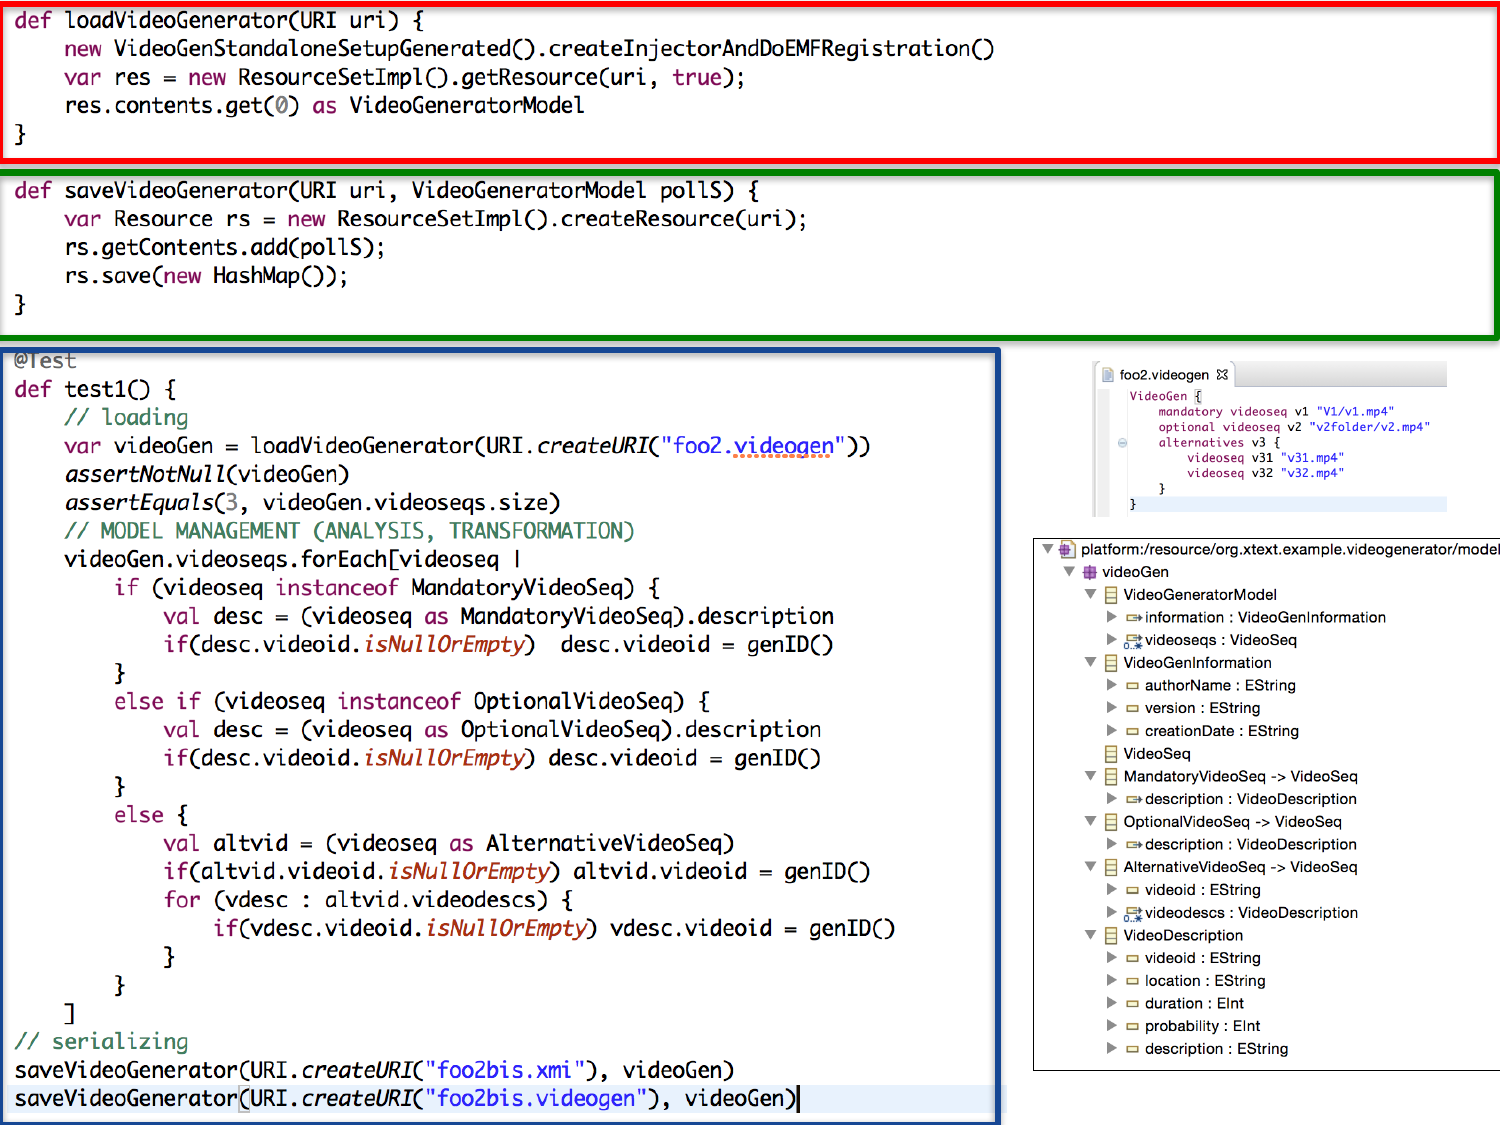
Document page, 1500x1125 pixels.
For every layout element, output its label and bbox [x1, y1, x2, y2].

text_box [1010, 3, 1500, 162]
picture [1033, 538, 1500, 1071]
text_box [1011, 172, 1498, 339]
picture [1092, 361, 1448, 518]
picture [6, 0, 1007, 1125]
